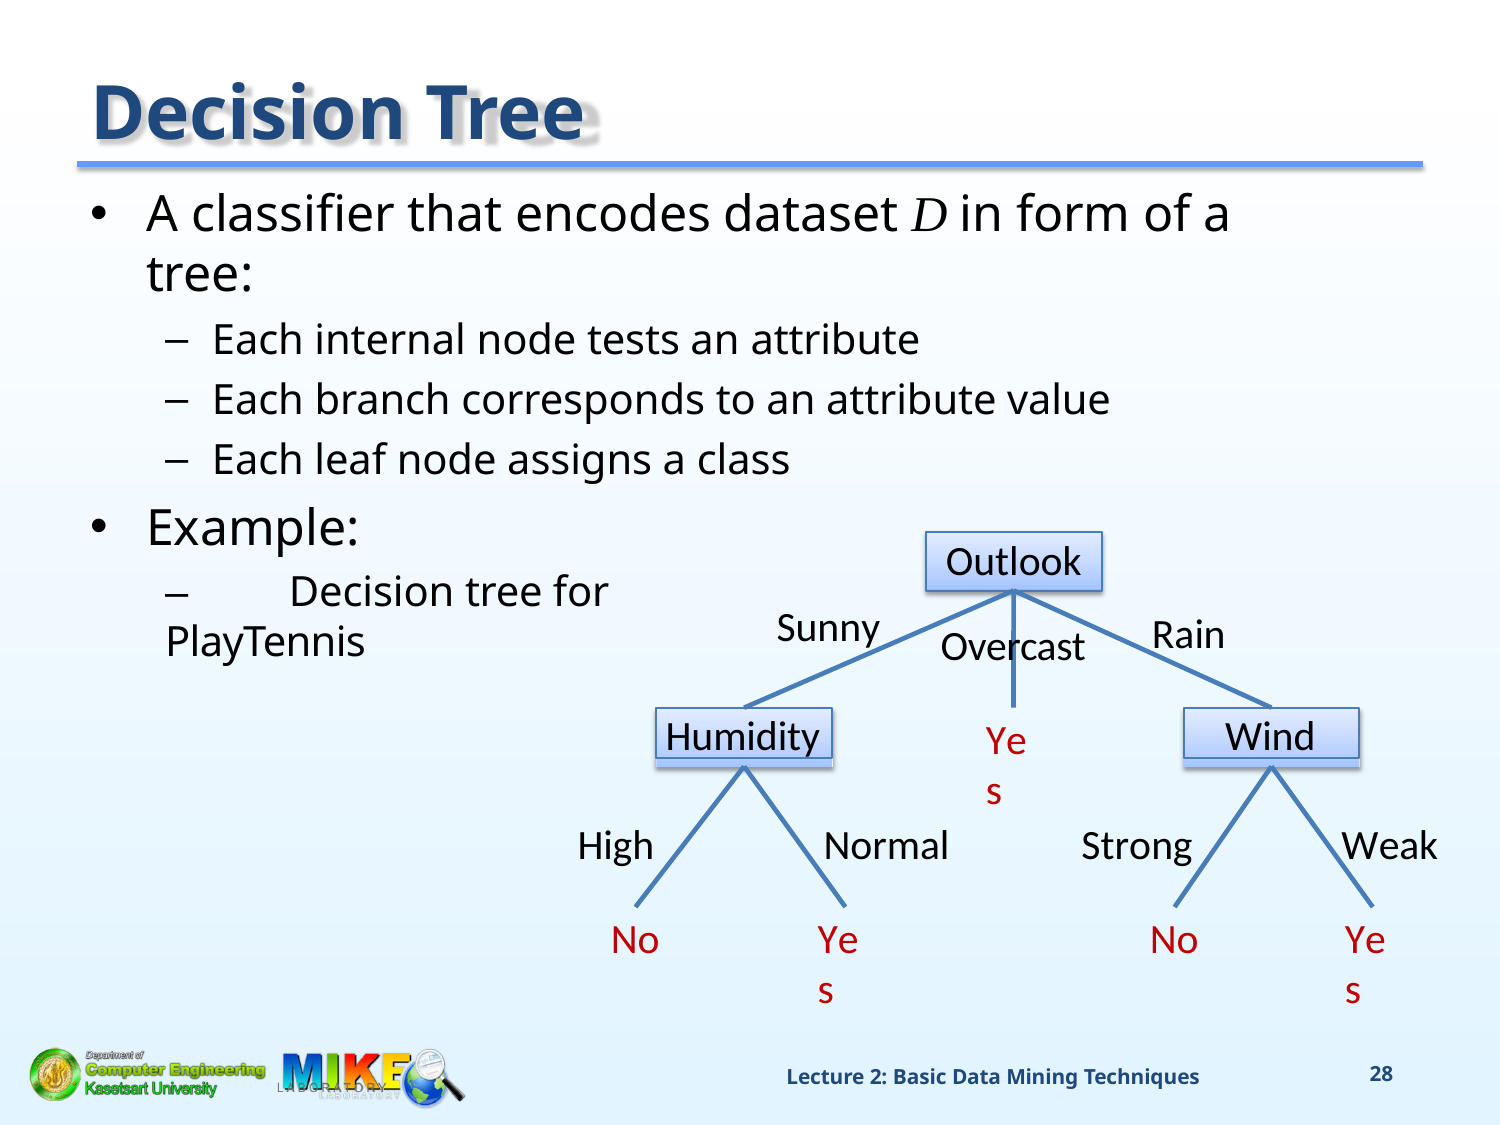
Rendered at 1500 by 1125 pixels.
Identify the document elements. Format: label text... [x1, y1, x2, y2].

text_box [1265, 773, 1279, 778]
text_box Sunny [774, 600, 882, 651]
text_box [990, 597, 1013, 602]
text_box Yes [1342, 911, 1402, 1012]
text_box High [575, 818, 657, 869]
text_box [750, 773, 841, 778]
text_box [1277, 703, 1368, 778]
text_box [746, 696, 854, 773]
text_box Rain [1149, 607, 1228, 658]
text_box Yes [983, 712, 1043, 813]
text_box Normal [821, 818, 952, 869]
text_box [656, 759, 833, 767]
picture [0, 0, 1500, 1125]
text_box [1248, 696, 1349, 707]
text_box No [1147, 911, 1201, 962]
text_box [1194, 696, 1267, 707]
text_box [1194, 767, 1270, 773]
text_box Humidity [656, 707, 833, 759]
text_box Overcast [938, 618, 1091, 669]
title Decision Tree [87, 64, 1413, 253]
text_box Weak [1339, 818, 1439, 869]
slide_number 24 [1365, 1065, 1401, 1125]
text_box [1014, 597, 1036, 602]
text_box [635, 696, 768, 773]
text_box Outlook [943, 533, 1084, 584]
text_box [925, 532, 1102, 591]
text_box [42, 41, 652, 166]
text_box Wind [1183, 707, 1360, 759]
text_box [918, 597, 996, 602]
text_box Example: – Decision tree for PlayTennis [87, 495, 721, 665]
text_box [736, 773, 751, 778]
text_box Yes [815, 911, 874, 1012]
text_box A classifier that encodes dataset D in form of a tree: Each internal node tests an attribute Each branch corresponds to an attribute value Each leaf node assigns a class [87, 253, 1306, 483]
text_box [914, 520, 1114, 597]
text_box [648, 773, 738, 778]
footer Lecture 2: Basic Data Mining Techniques [784, 1065, 1212, 1125]
text_box [1031, 597, 1110, 602]
text_box [1273, 767, 1349, 773]
text_box [1176, 703, 1266, 778]
text_box Strong [1079, 818, 1194, 869]
text_box [1183, 759, 1360, 767]
text_box No [608, 911, 662, 962]
